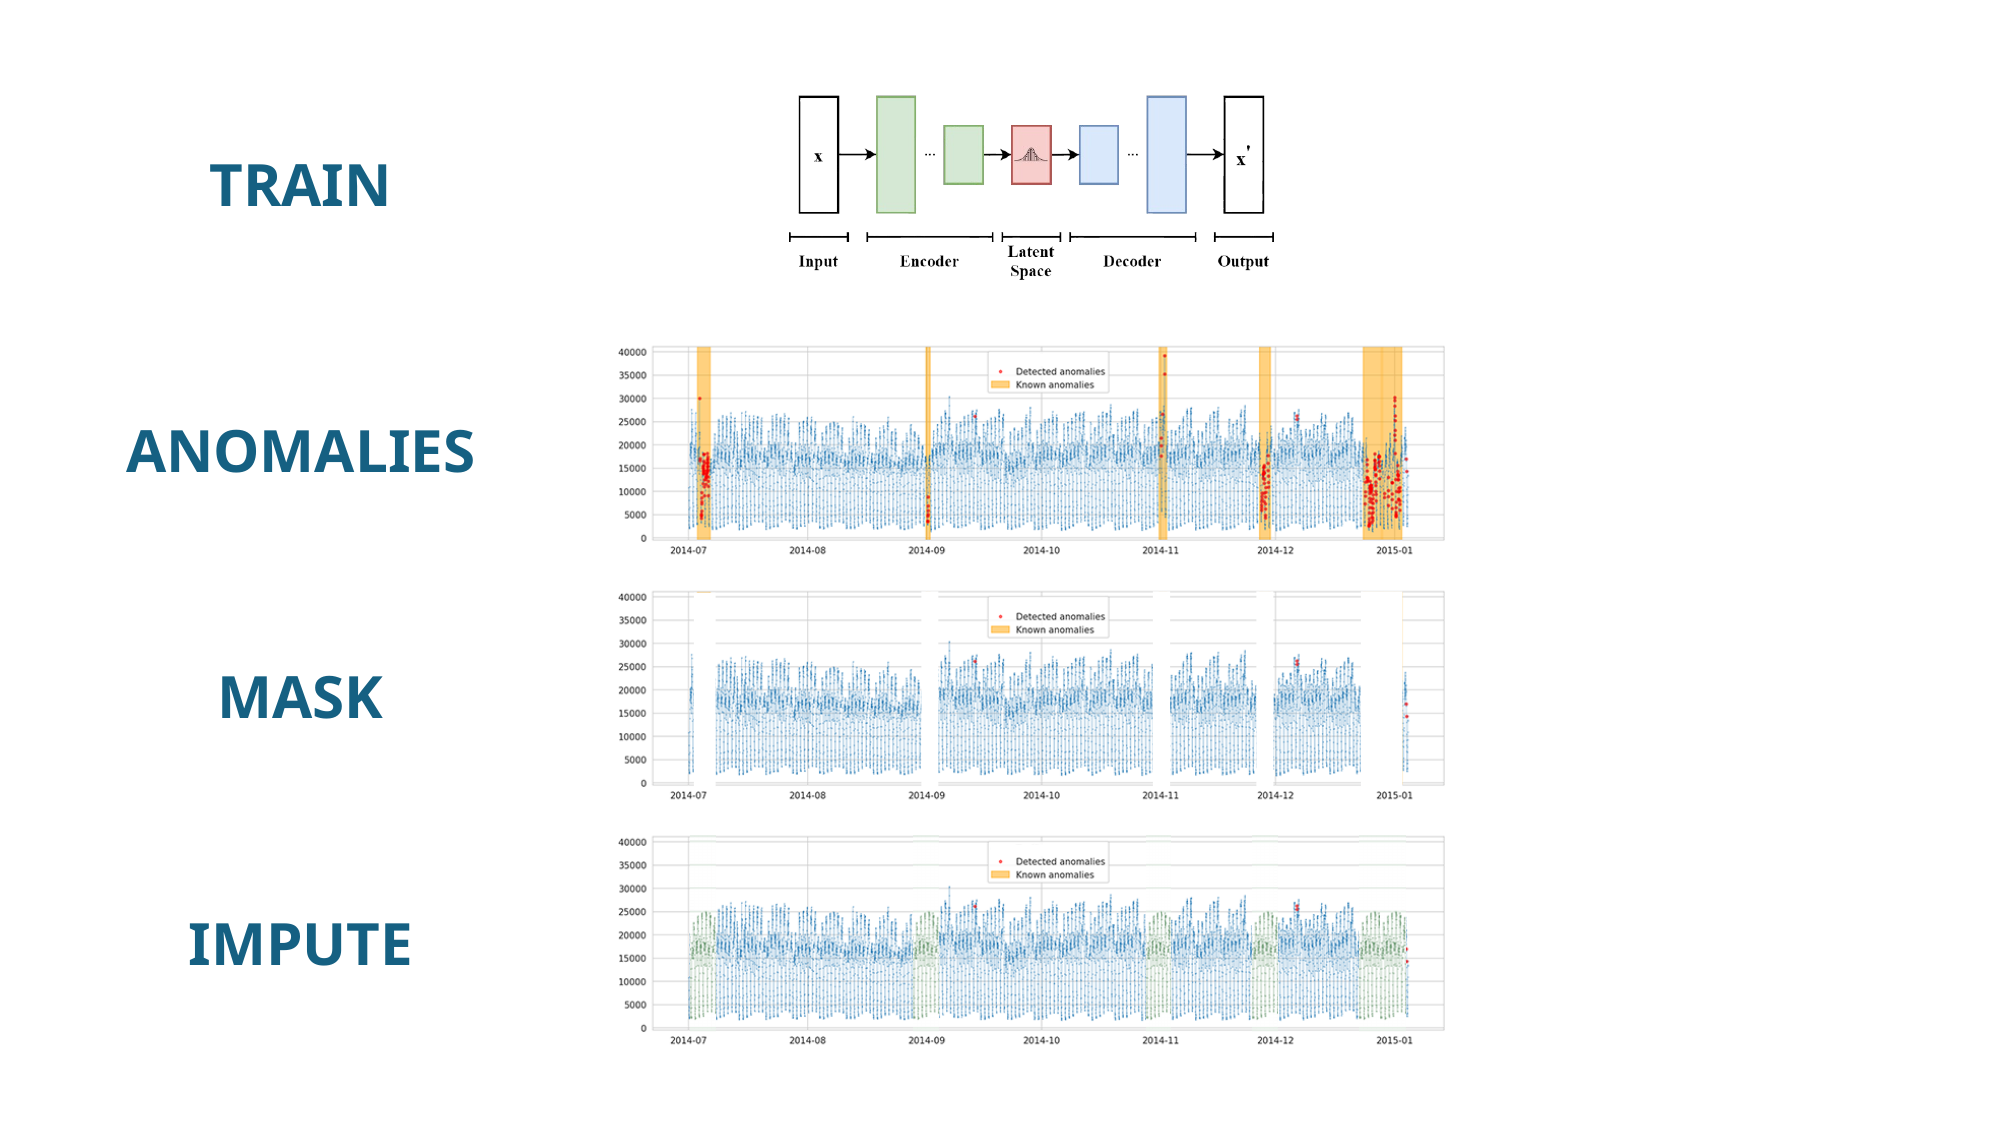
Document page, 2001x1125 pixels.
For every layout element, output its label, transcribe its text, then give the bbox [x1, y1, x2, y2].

picture [611, 824, 1450, 1059]
picture [760, 66, 1302, 301]
text_box TRAIN [127, 140, 474, 226]
picture [611, 334, 1450, 569]
text_box MASK [70, 653, 531, 738]
text_box IMPUTE [70, 899, 531, 985]
picture [611, 579, 1450, 814]
text_box ANOMALIES [70, 406, 531, 492]
